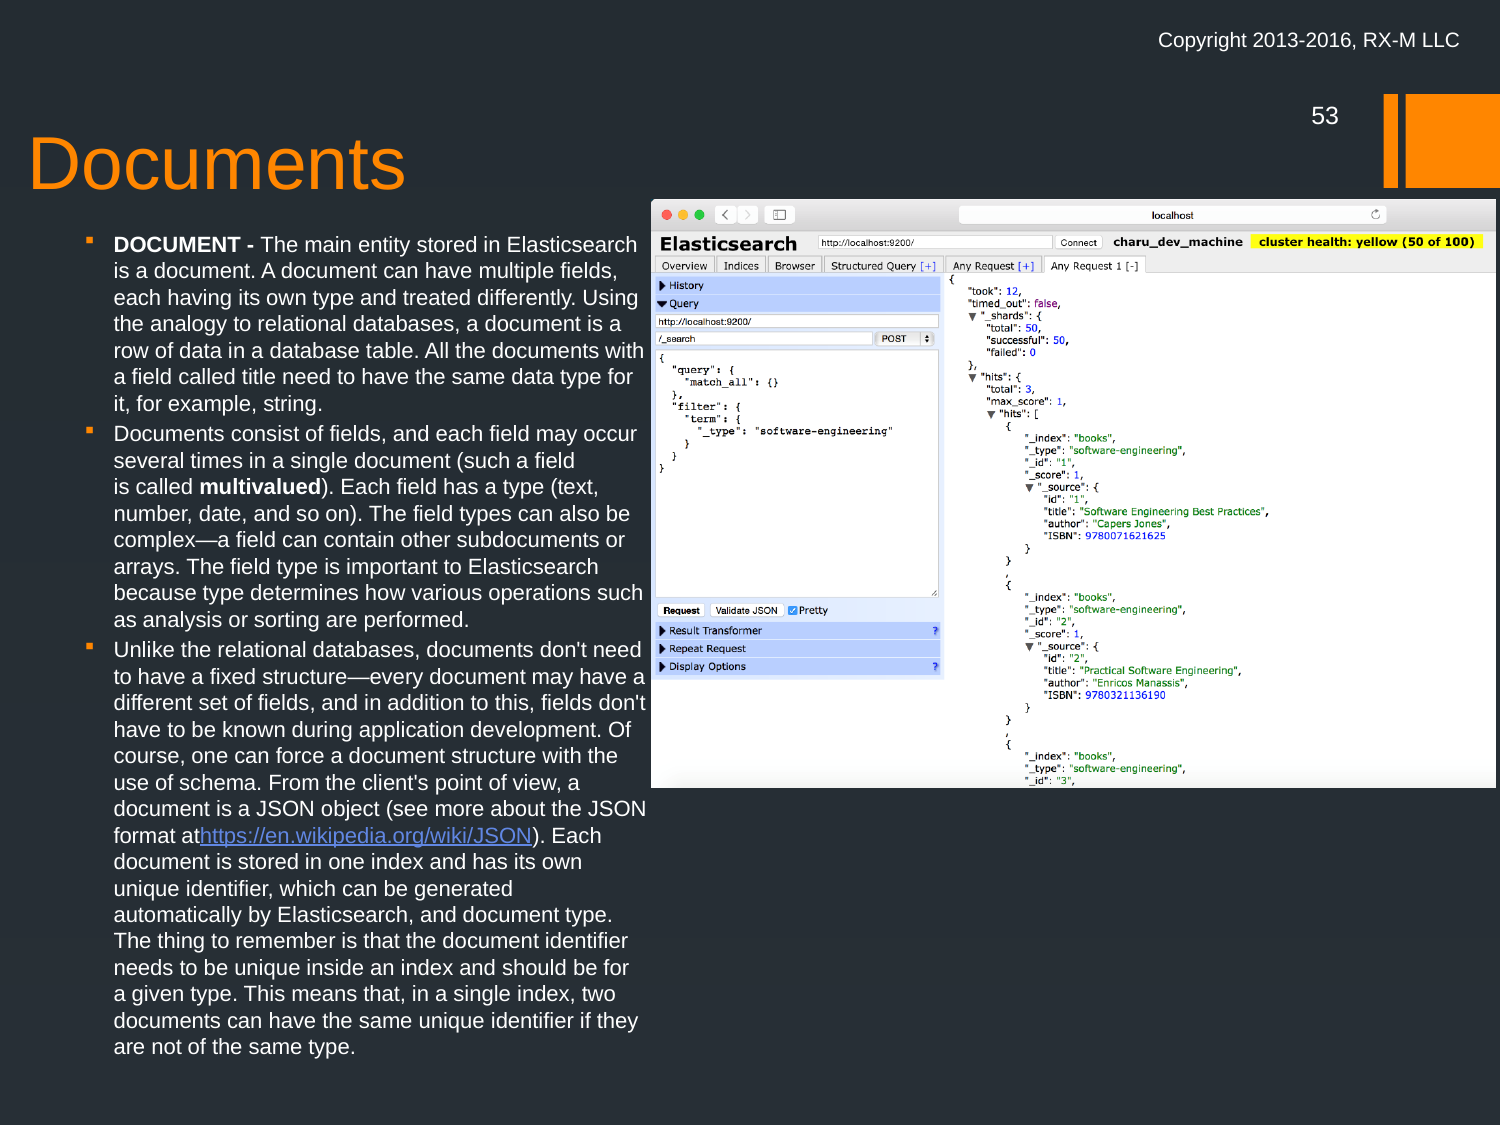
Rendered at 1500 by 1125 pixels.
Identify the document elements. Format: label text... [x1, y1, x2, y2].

list DOCUMENT - The main entity stored in Elasticsearch is a document. A document can have multiple fields, each having its own type and treated differently. Using the analogy to relational databases, a document is a row of data in a database table. All the documents with a field called title need to have the same data type for it, for example, string. Documents consist of fields, and each field may occur several times in a single document (such a field is called multivalued). Each field has a type (text, number, date, and so on). The field types can also be complex—a field can contain other subdocuments or arrays. The field type is important to Elasticsearch because type determines how various operations such as analysis or sorting are performed. Unlike the relational databases, documents don't need to have a fixed structure—every document may have a different set of fields, and in addition to this, fields don't have to be known during application development. Of course, one can force a document structure with the use of schema. From the client's point of view, a document is a JSON object (see more about the JSON format athttps://en.wikipedia.org/wiki/JSON). Each document is stored in one index and has its own unique identifier, which can be generated automatically by Elasticsearch, and document type. The thing to remember is that the document identifier needs to be unique inside an index and should be for a given type. This means that, in a single index, two documents can have the same unique identifier if they are not of the same type. [62, 222, 663, 1100]
picture [650, 199, 1497, 788]
title Documents [12, 79, 1368, 213]
slide_number 53 [1199, 90, 1355, 140]
footer Copyright 2013-2016, RX-M LLC [1106, 26, 1475, 76]
